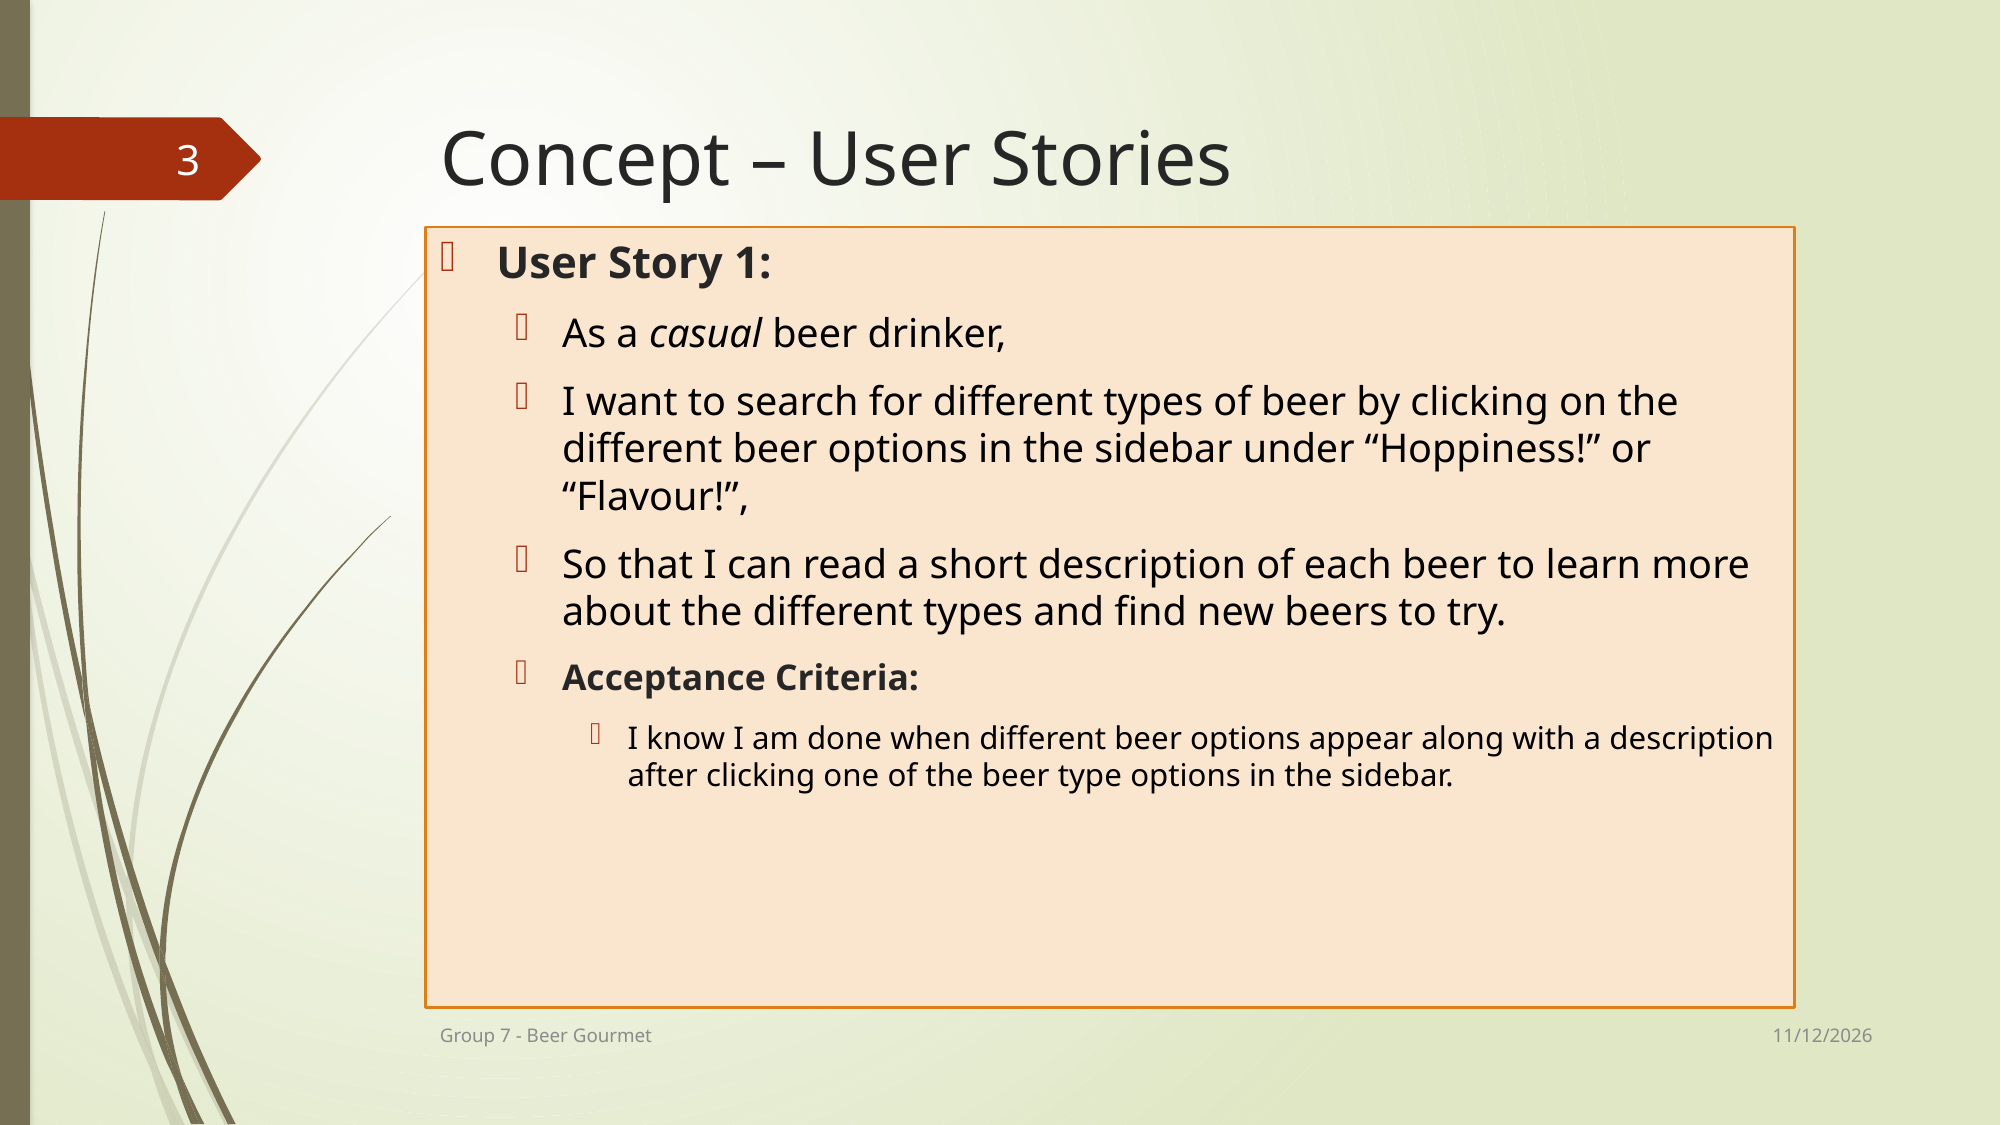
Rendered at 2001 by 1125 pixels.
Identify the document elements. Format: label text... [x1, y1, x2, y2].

footer Group 7 - Beer Gourmet [424, 1006, 1675, 1067]
slide_number 3 [87, 129, 216, 190]
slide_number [1699, 1005, 1888, 1067]
title Concept – User Stories [425, 102, 1888, 228]
list User Story 1: As a casual beer drinker, I want to search for different types of beer by clicking on the different beer options in the sidebar under “Hoppiness!” or “Flavour!”, So that I can read a short description of each beer to learn more about the different types and find new beers to try. Acceptance Criteria: I know I am done when different beer options appear along with a description after clicking one of the beer type options in the sidebar. [424, 226, 1796, 1009]
